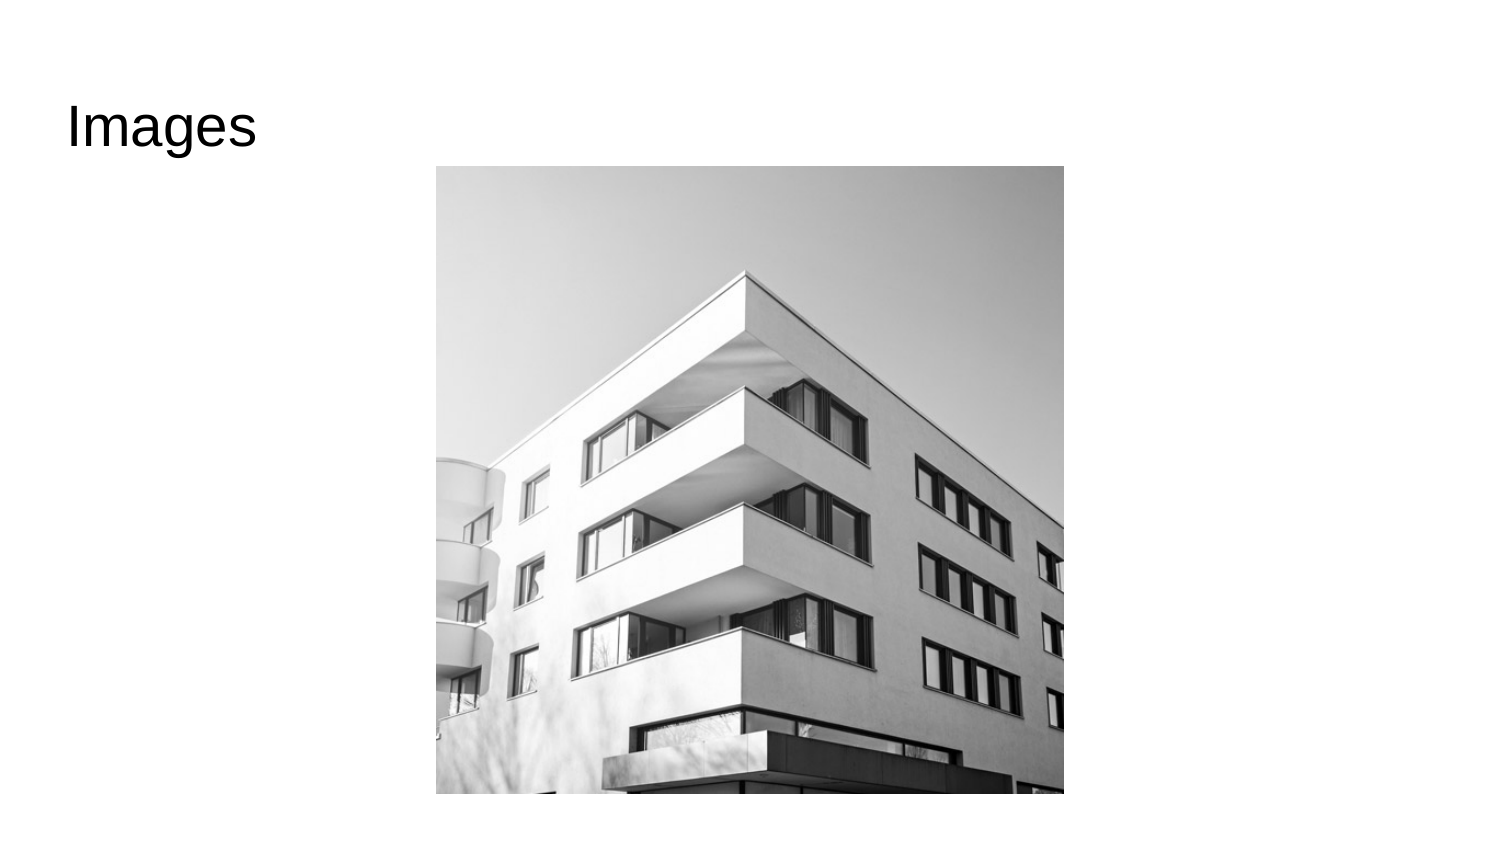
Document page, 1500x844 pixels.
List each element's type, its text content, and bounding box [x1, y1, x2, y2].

title Images [51, 72, 1449, 167]
picture [436, 166, 1064, 794]
